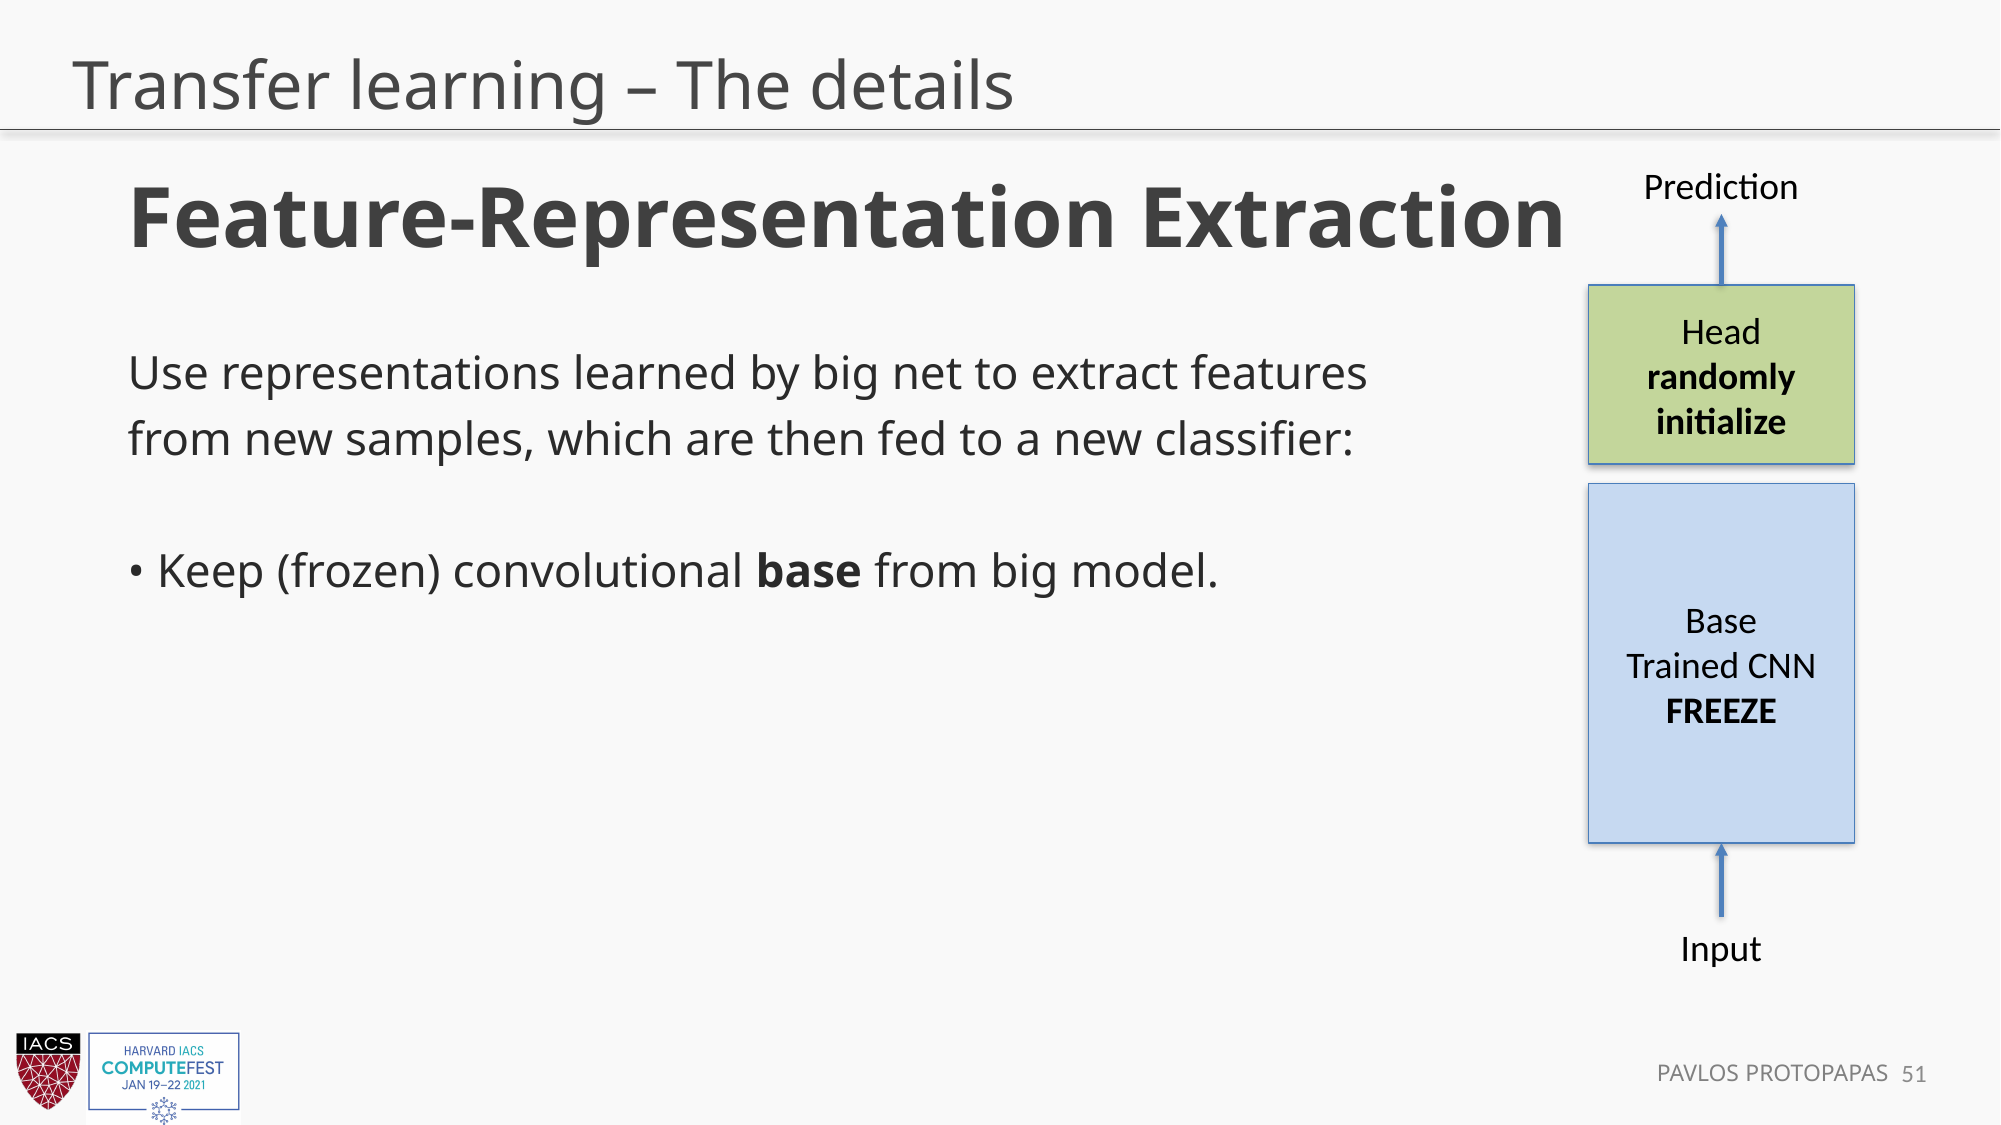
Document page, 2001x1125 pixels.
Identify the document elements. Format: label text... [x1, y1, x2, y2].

text_box Base Trained CNN FREEZE [1588, 483, 1855, 844]
picture [14, 1033, 82, 1110]
text_box Prediction [1629, 154, 1814, 215]
text_box Head randomly initialize [1588, 284, 1855, 465]
title Transfer learning – The details [57, 35, 1943, 162]
slide_number 51 [1475, 1042, 1942, 1103]
text_box Use representations learned by big net to extract features from new samples, which are then fed to a new classifier: • Keep (frozen) convolutional base from big model. [112, 324, 1454, 670]
text_box Input [1665, 916, 1777, 977]
list Feature-Representation Extraction [112, 156, 1807, 504]
picture [86, 1030, 241, 1125]
